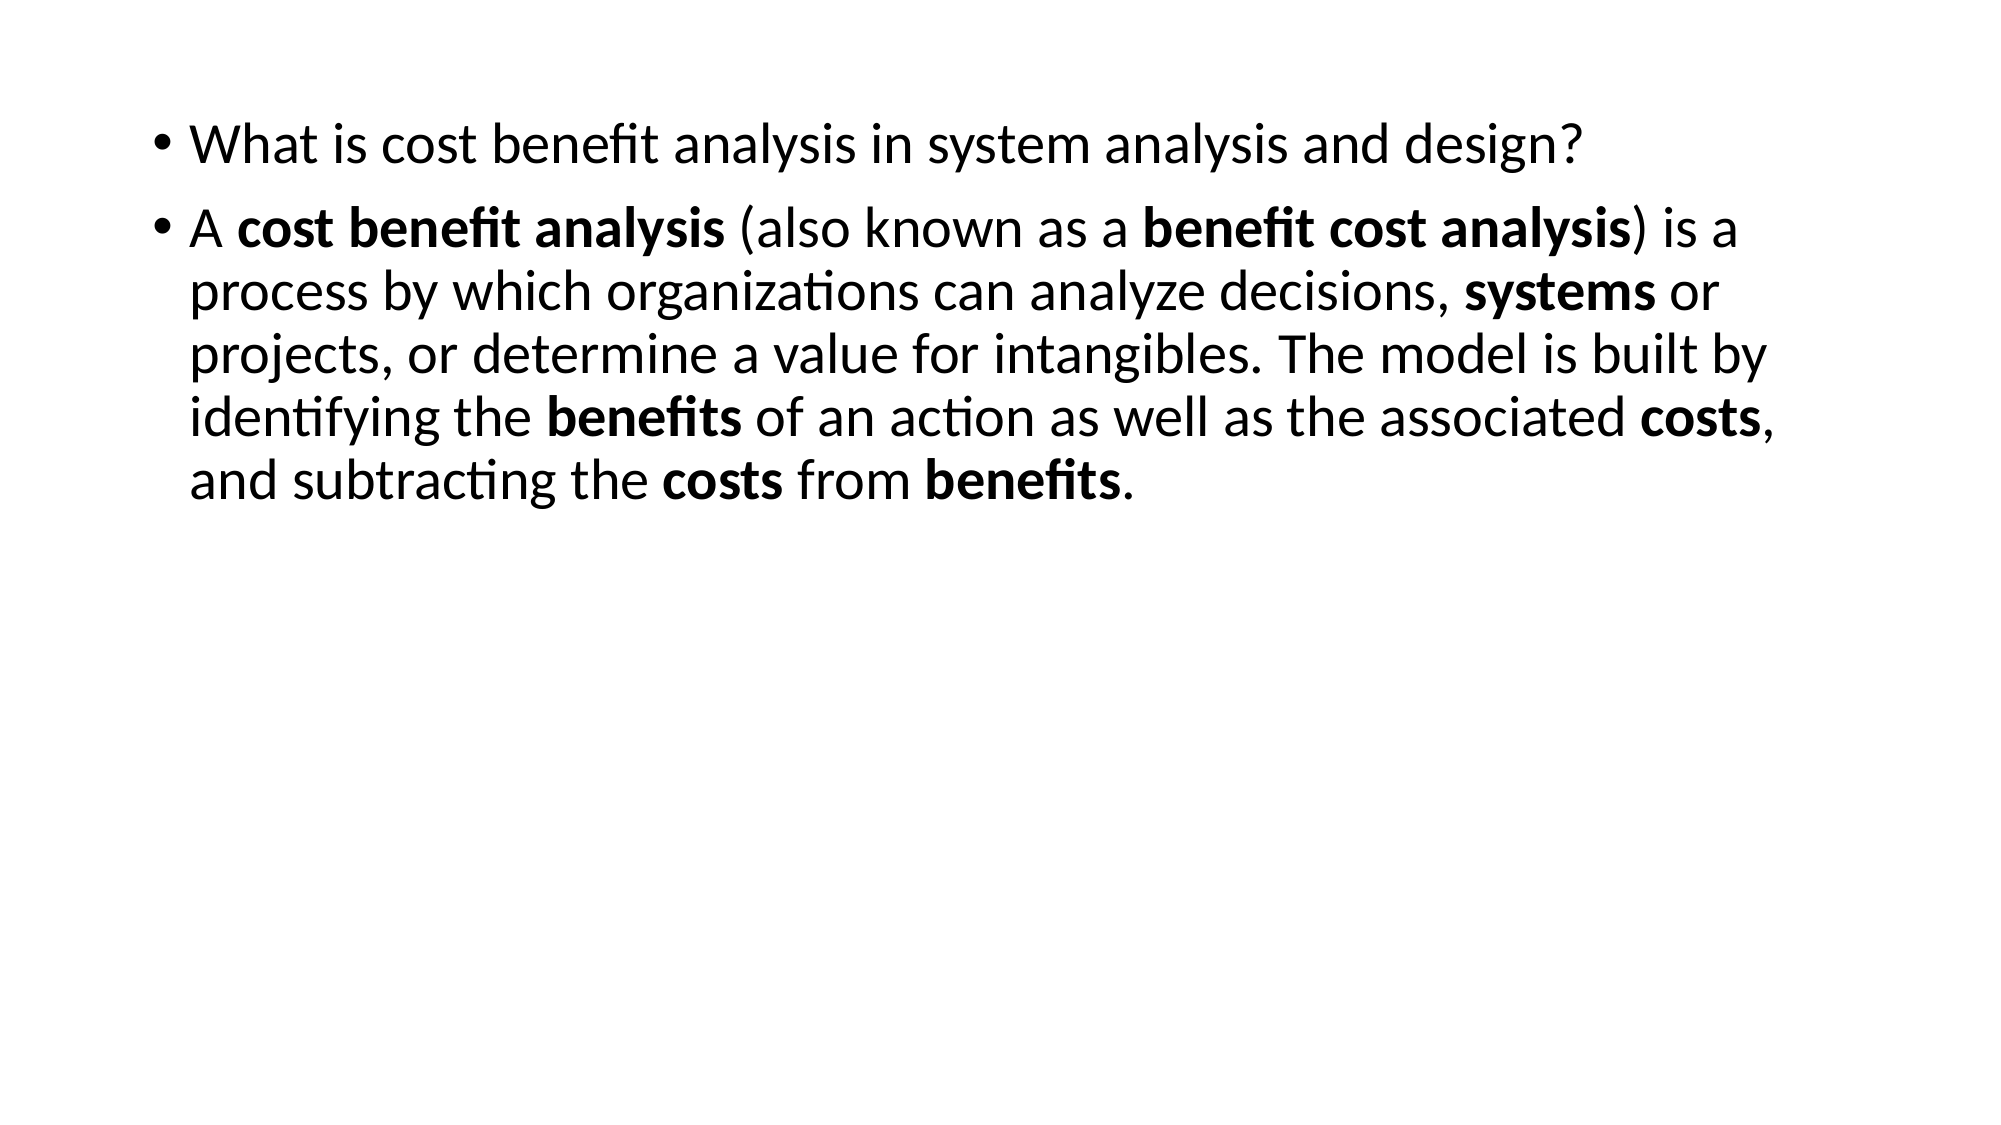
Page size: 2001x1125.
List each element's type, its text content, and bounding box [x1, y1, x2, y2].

list What is cost benefit analysis in system analysis and design? A cost benefit analysis (also known as a benefit cost analysis) is a process by which organizations can analyze decisions, systems or projects, or determine a value for intangibles. The model is built by identifying the benefits of an action as well as the associated costs, and subtracting the costs from benefits. [137, 105, 1863, 1014]
